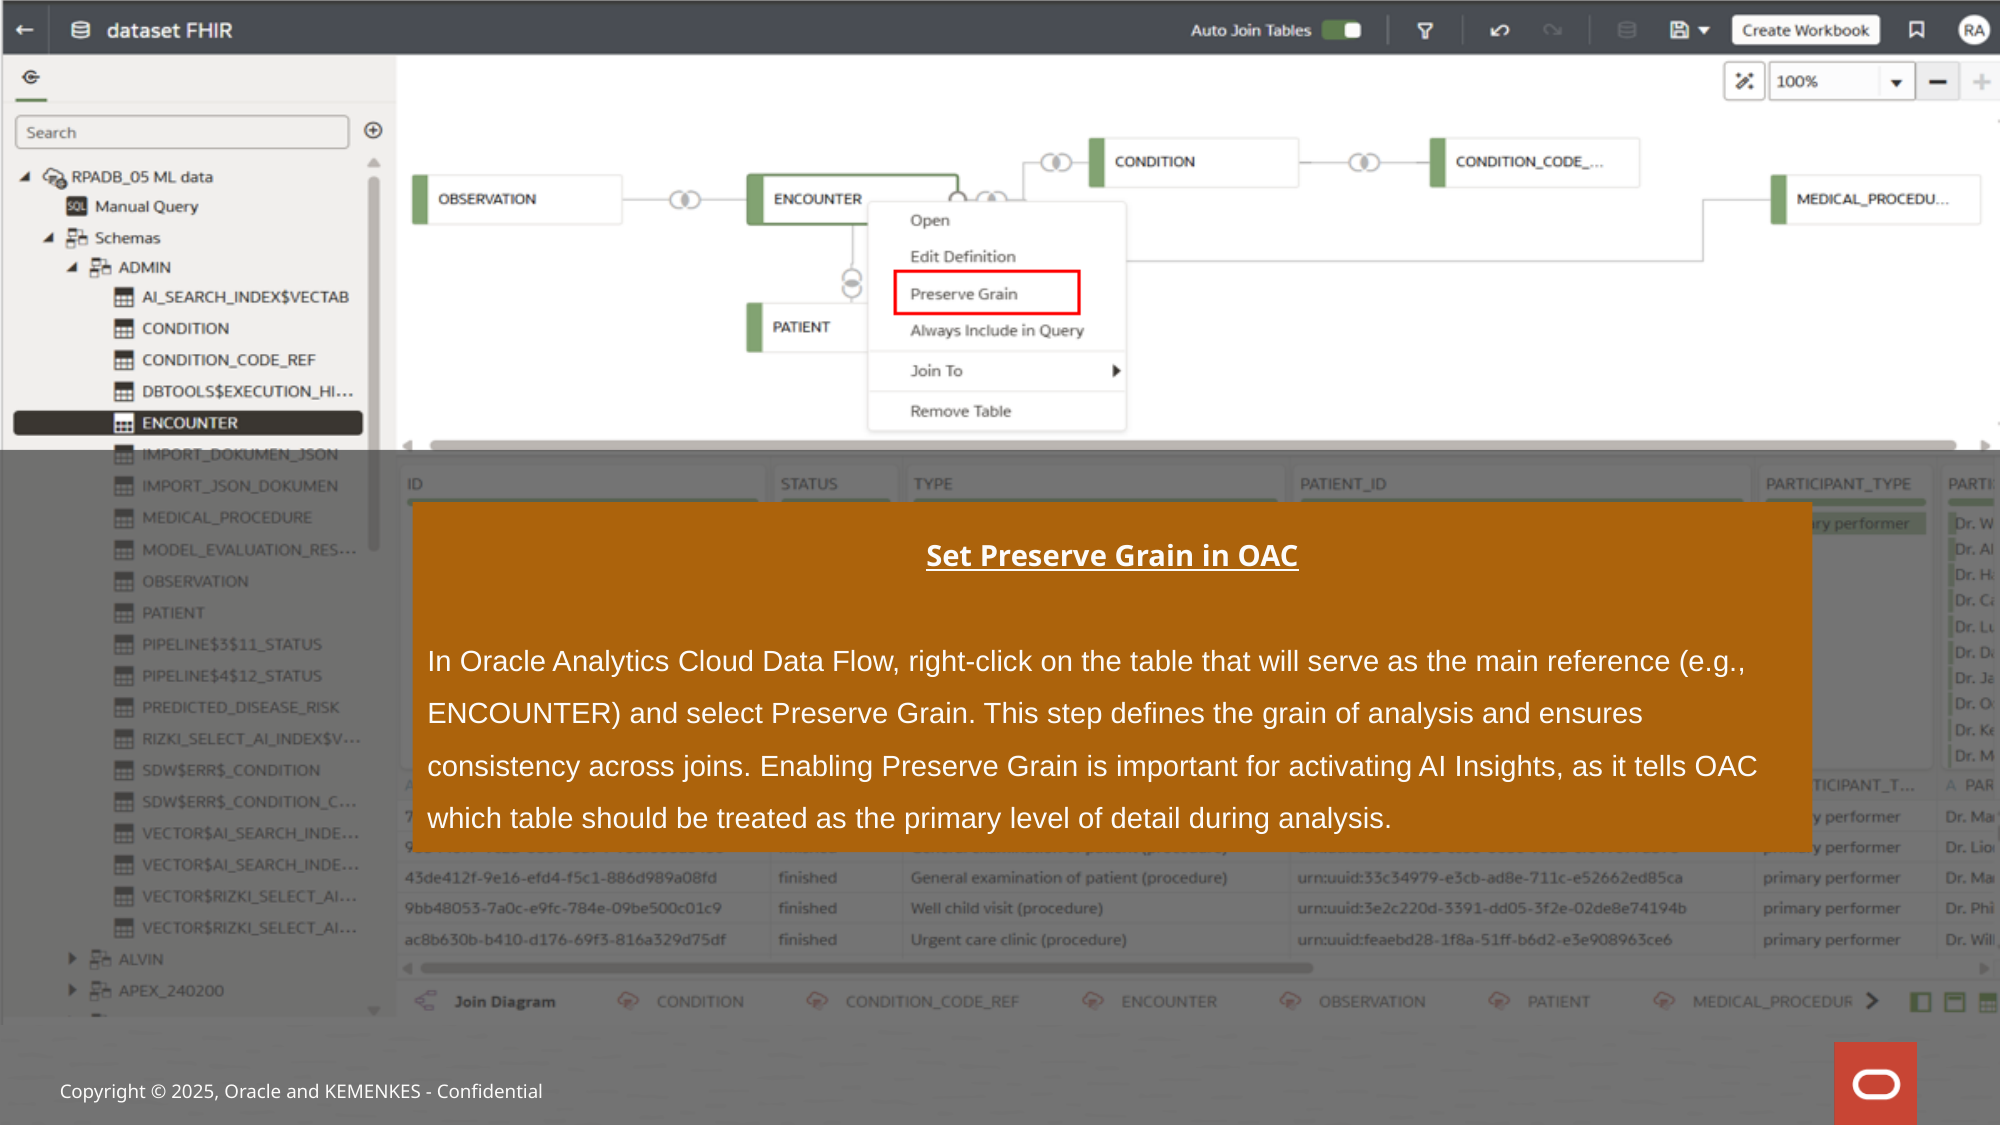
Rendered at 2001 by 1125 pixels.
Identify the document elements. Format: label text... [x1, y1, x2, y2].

text_box Copyright © 2025, Oracle and KEMENKES - Confidential [59, 1060, 575, 1121]
picture [1834, 1042, 1918, 1125]
picture [0, 0, 2000, 1026]
text_box [0, 1026, 2000, 1125]
